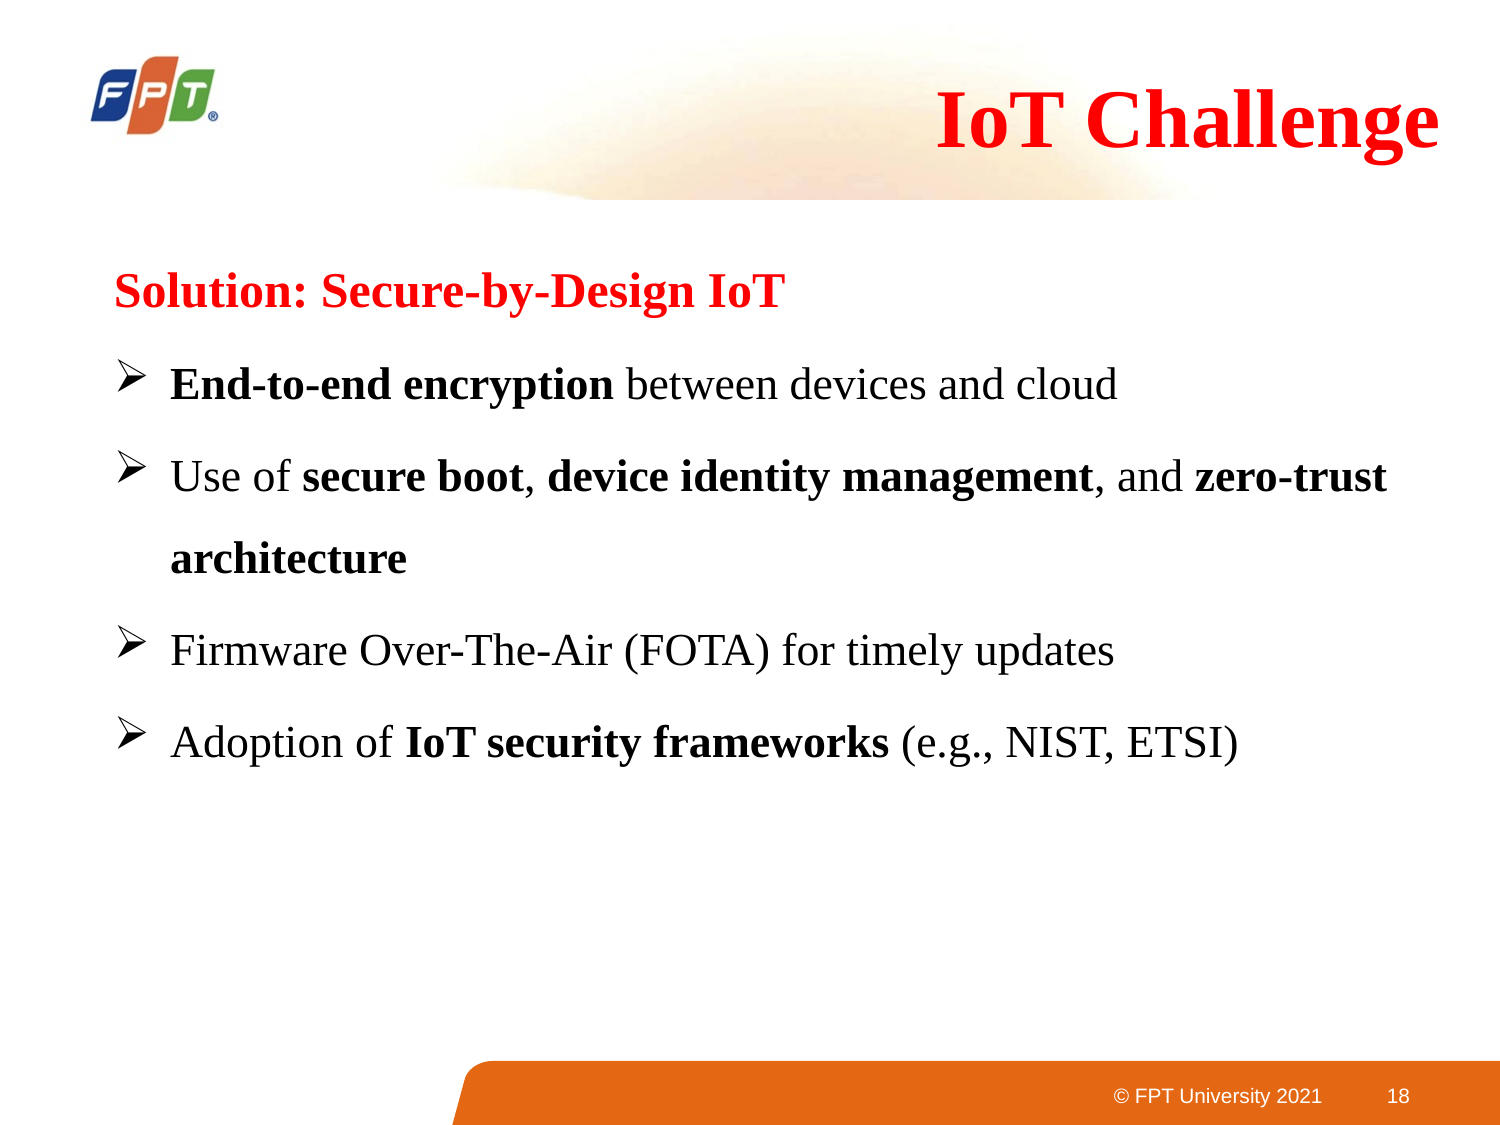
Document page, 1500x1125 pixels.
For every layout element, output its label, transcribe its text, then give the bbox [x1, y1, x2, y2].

title IoT Challenge [93, 56, 1457, 201]
picture [0, 0, 1500, 200]
picture [0, 1050, 1500, 1125]
text_box Solution: Secure-by-Design IoT End-to-end encryption between devices and cloud Use of secure boot, device identity management, and zero-trust architecture Firmware Over-The-Air (FOTA) for timely updates Adoption of IoT security frameworks (e.g., NIST, ETSI) [98, 249, 1462, 888]
